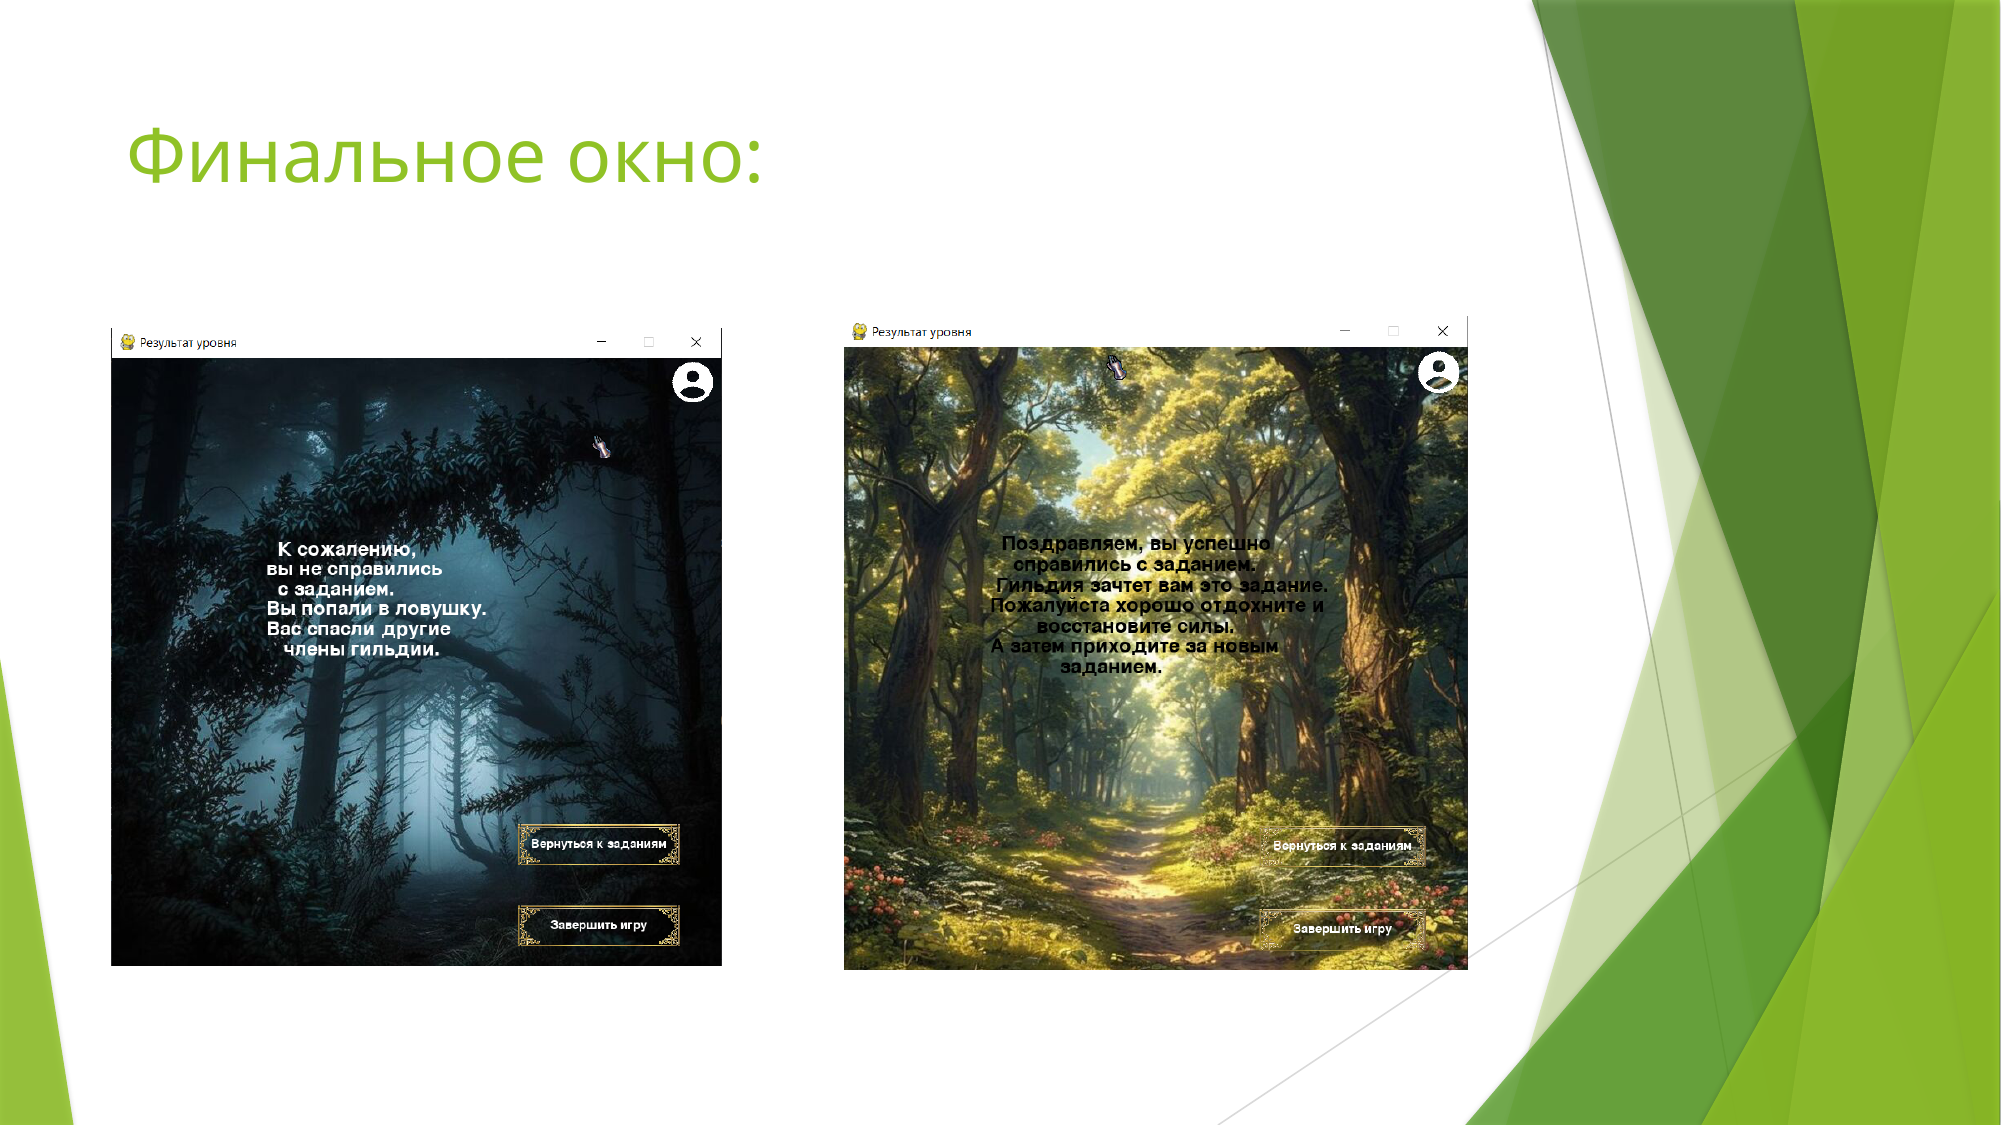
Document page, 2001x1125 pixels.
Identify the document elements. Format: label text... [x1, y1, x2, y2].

title Финальное окно: [111, 99, 1522, 317]
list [110, 328, 722, 966]
picture [844, 316, 1469, 970]
